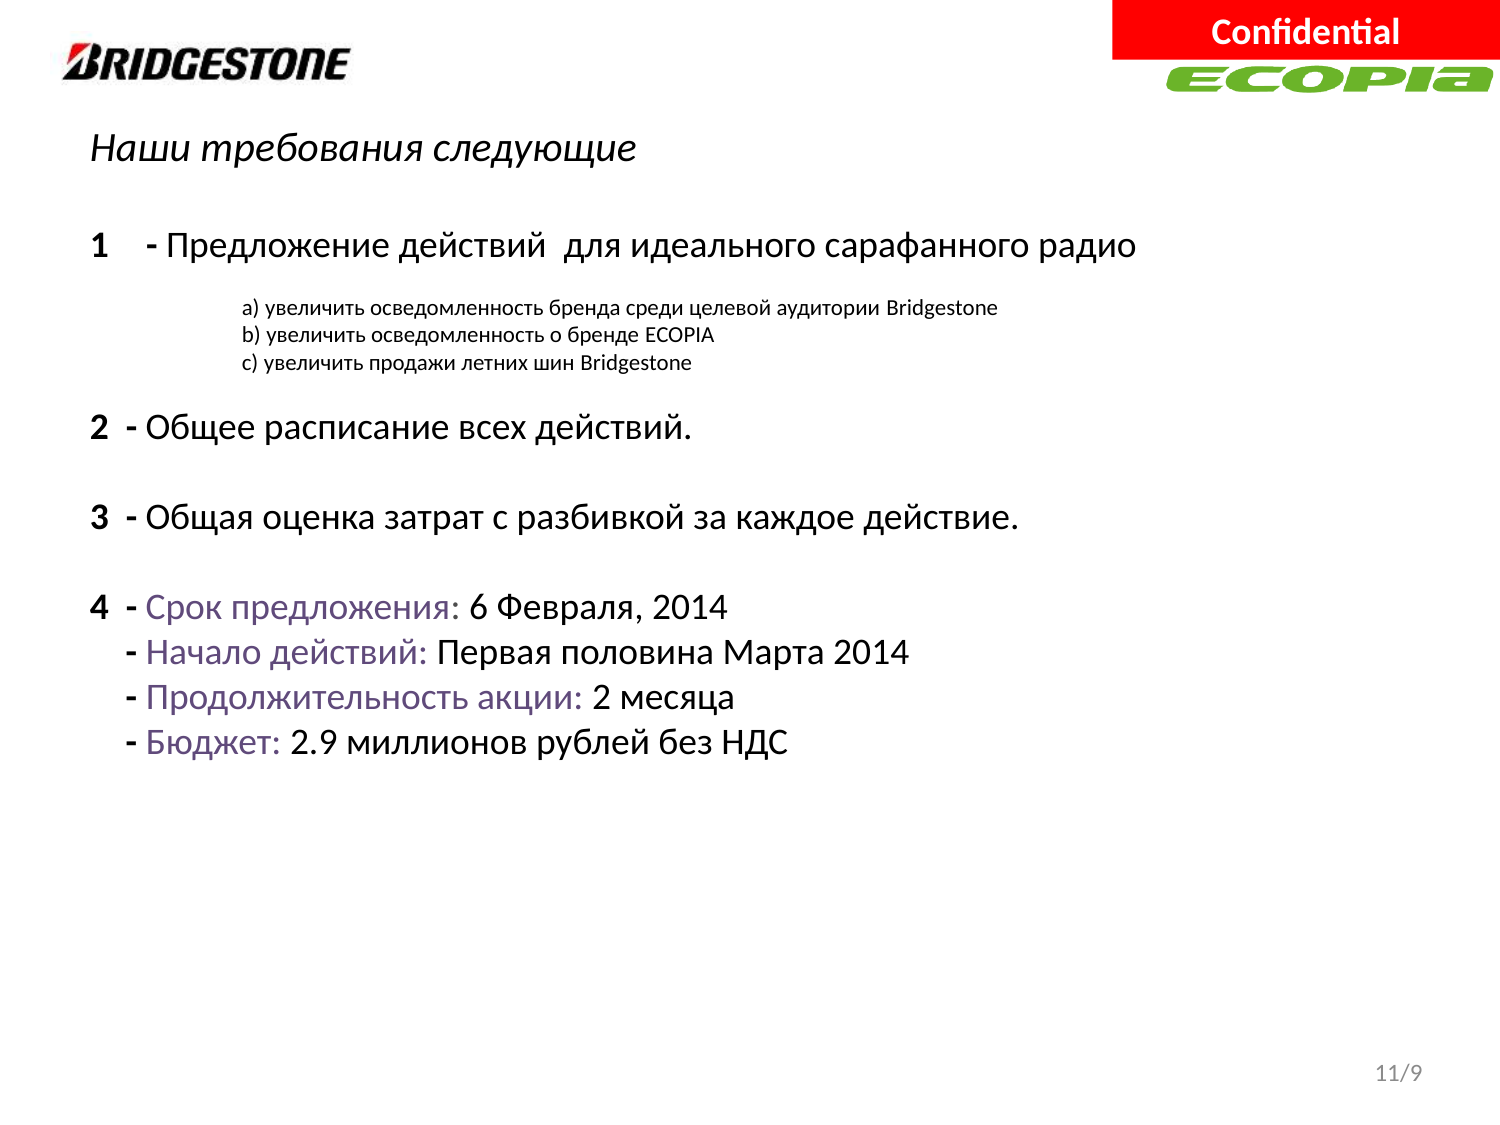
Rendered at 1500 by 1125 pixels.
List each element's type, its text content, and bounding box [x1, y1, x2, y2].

picture [1165, 65, 1499, 94]
slide_number 11/9 [1087, 1041, 1438, 1102]
picture [49, 31, 363, 92]
text_box Наши требования следующие - Предложение действий для идеального сарафанного радио a) увеличить осведомленность бренда среди целевой аудитории Bridgestone b) увеличить осведомленность о бренде ECOPIA c) увеличить продажи летних шин Bridgestone 2 - Общее расписание всех действий. 3 - Общая оценка затрат с разбивкой за каждое действие. 4 - Срок предложения: 6 Февраля, 2014 4 - Начало действий: Первая половина Марта 2014 4 - Продолжительность акции: 2 месяца 5 - Бюджет: 2.9 миллионов рублей без НДС [74, 112, 1438, 900]
